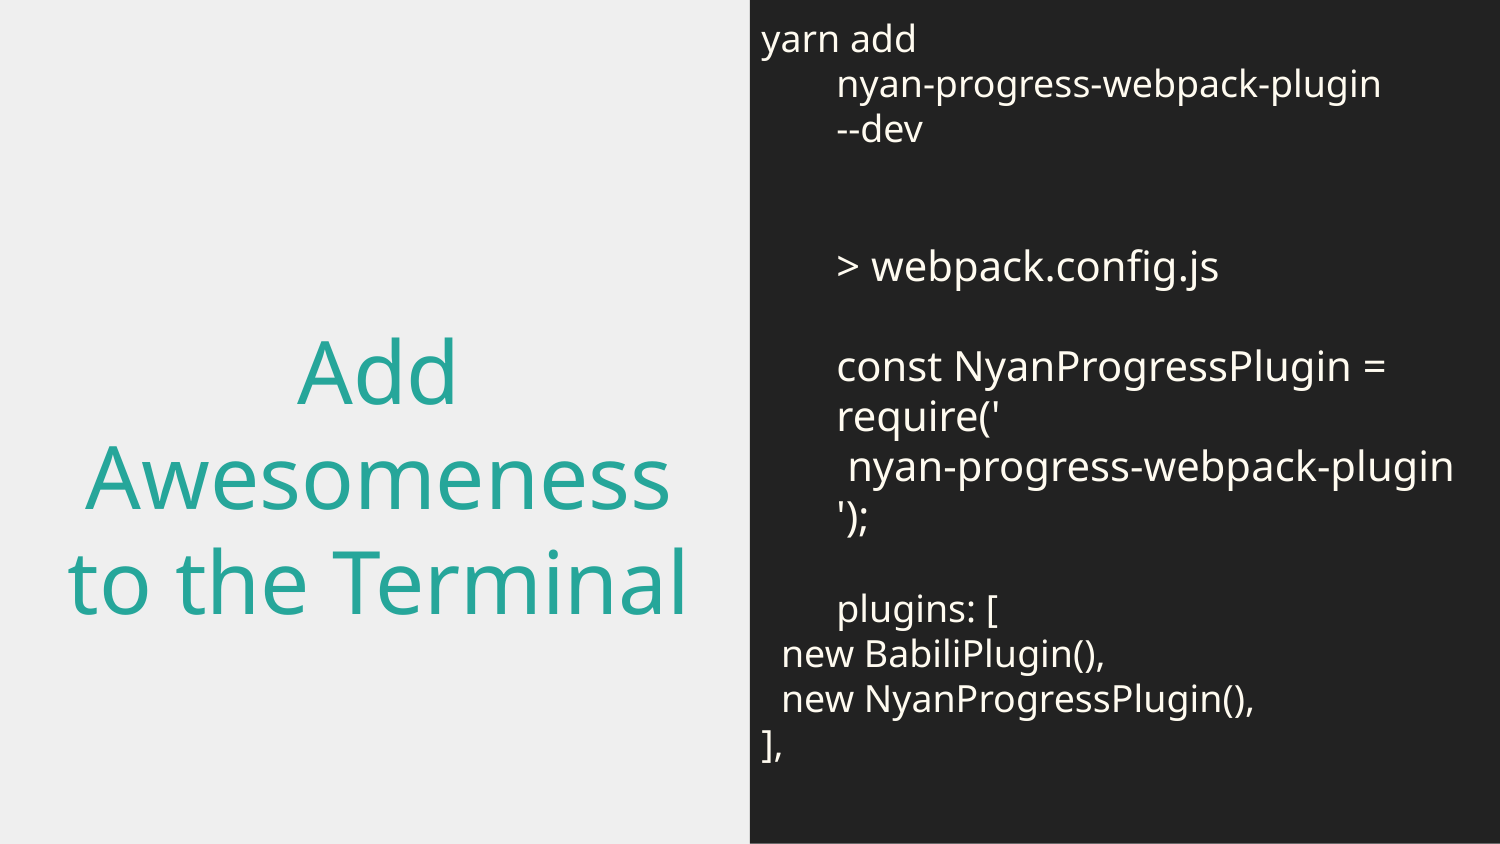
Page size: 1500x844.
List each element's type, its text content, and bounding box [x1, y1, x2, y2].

title Add Awesomeness to the Terminal [47, 196, 711, 648]
text_box yarn add nyan-progress-webpack-plugin --dev > webpack.config.js const NyanProgressPlugin = require(' nyan-progress-webpack-plugin '); plugins: [ new BabiliPlugin(), new NyanProgressPlugin(), ], [746, 0, 1500, 844]
